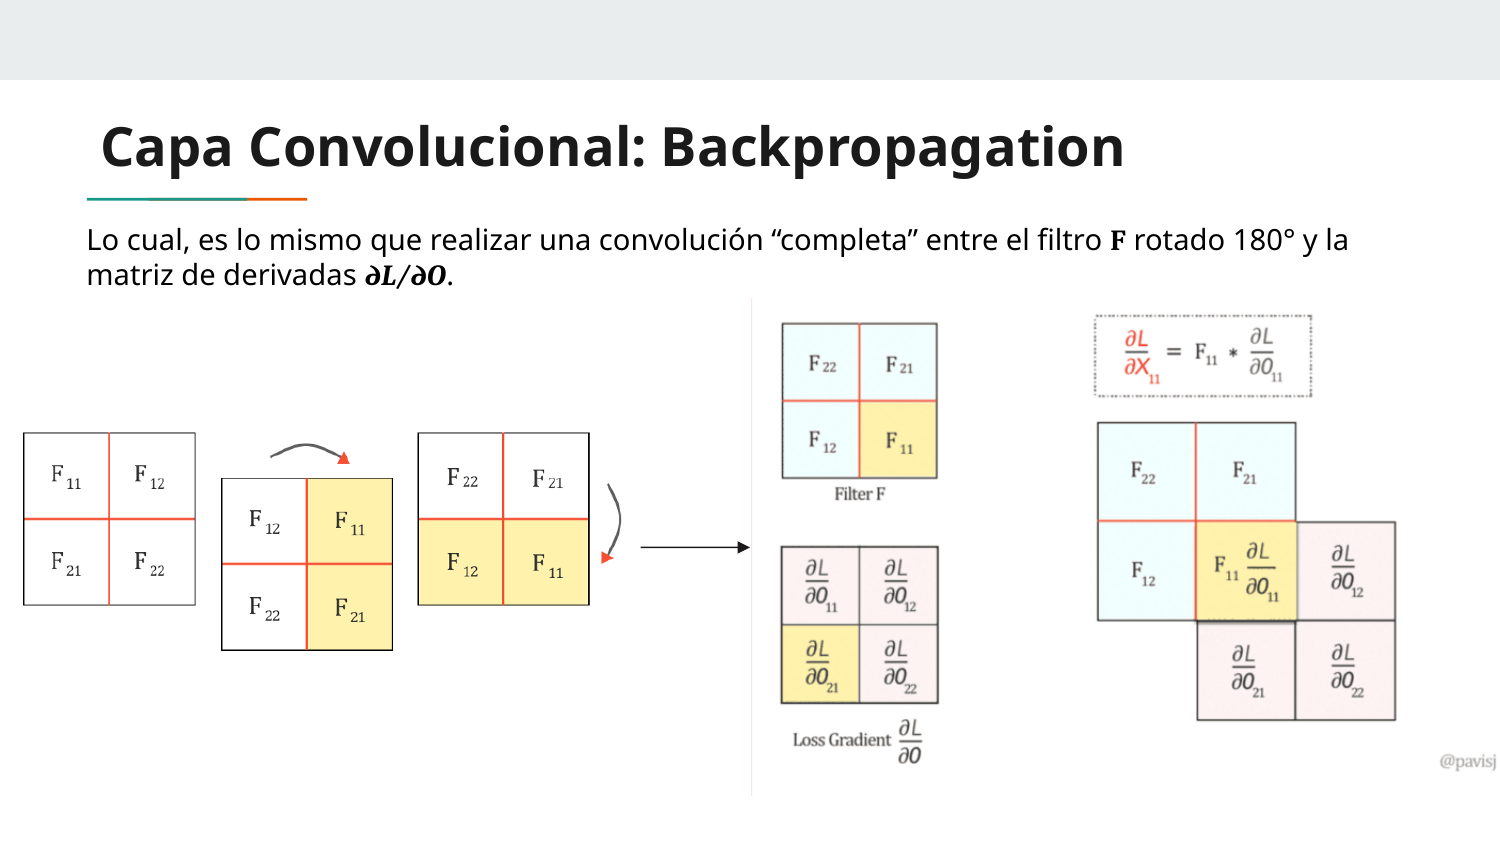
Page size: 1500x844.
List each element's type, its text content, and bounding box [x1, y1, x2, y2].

picture [749, 298, 1498, 797]
title Capa Convolucional: Backpropagation [85, 97, 1451, 193]
text_box Lo cual, es lo mismo que realizar una convolución “completa” entre el filtro F rotado 180° y la matriz de derivadas ∂L/∂O. [71, 206, 1429, 307]
picture [0, 409, 641, 686]
